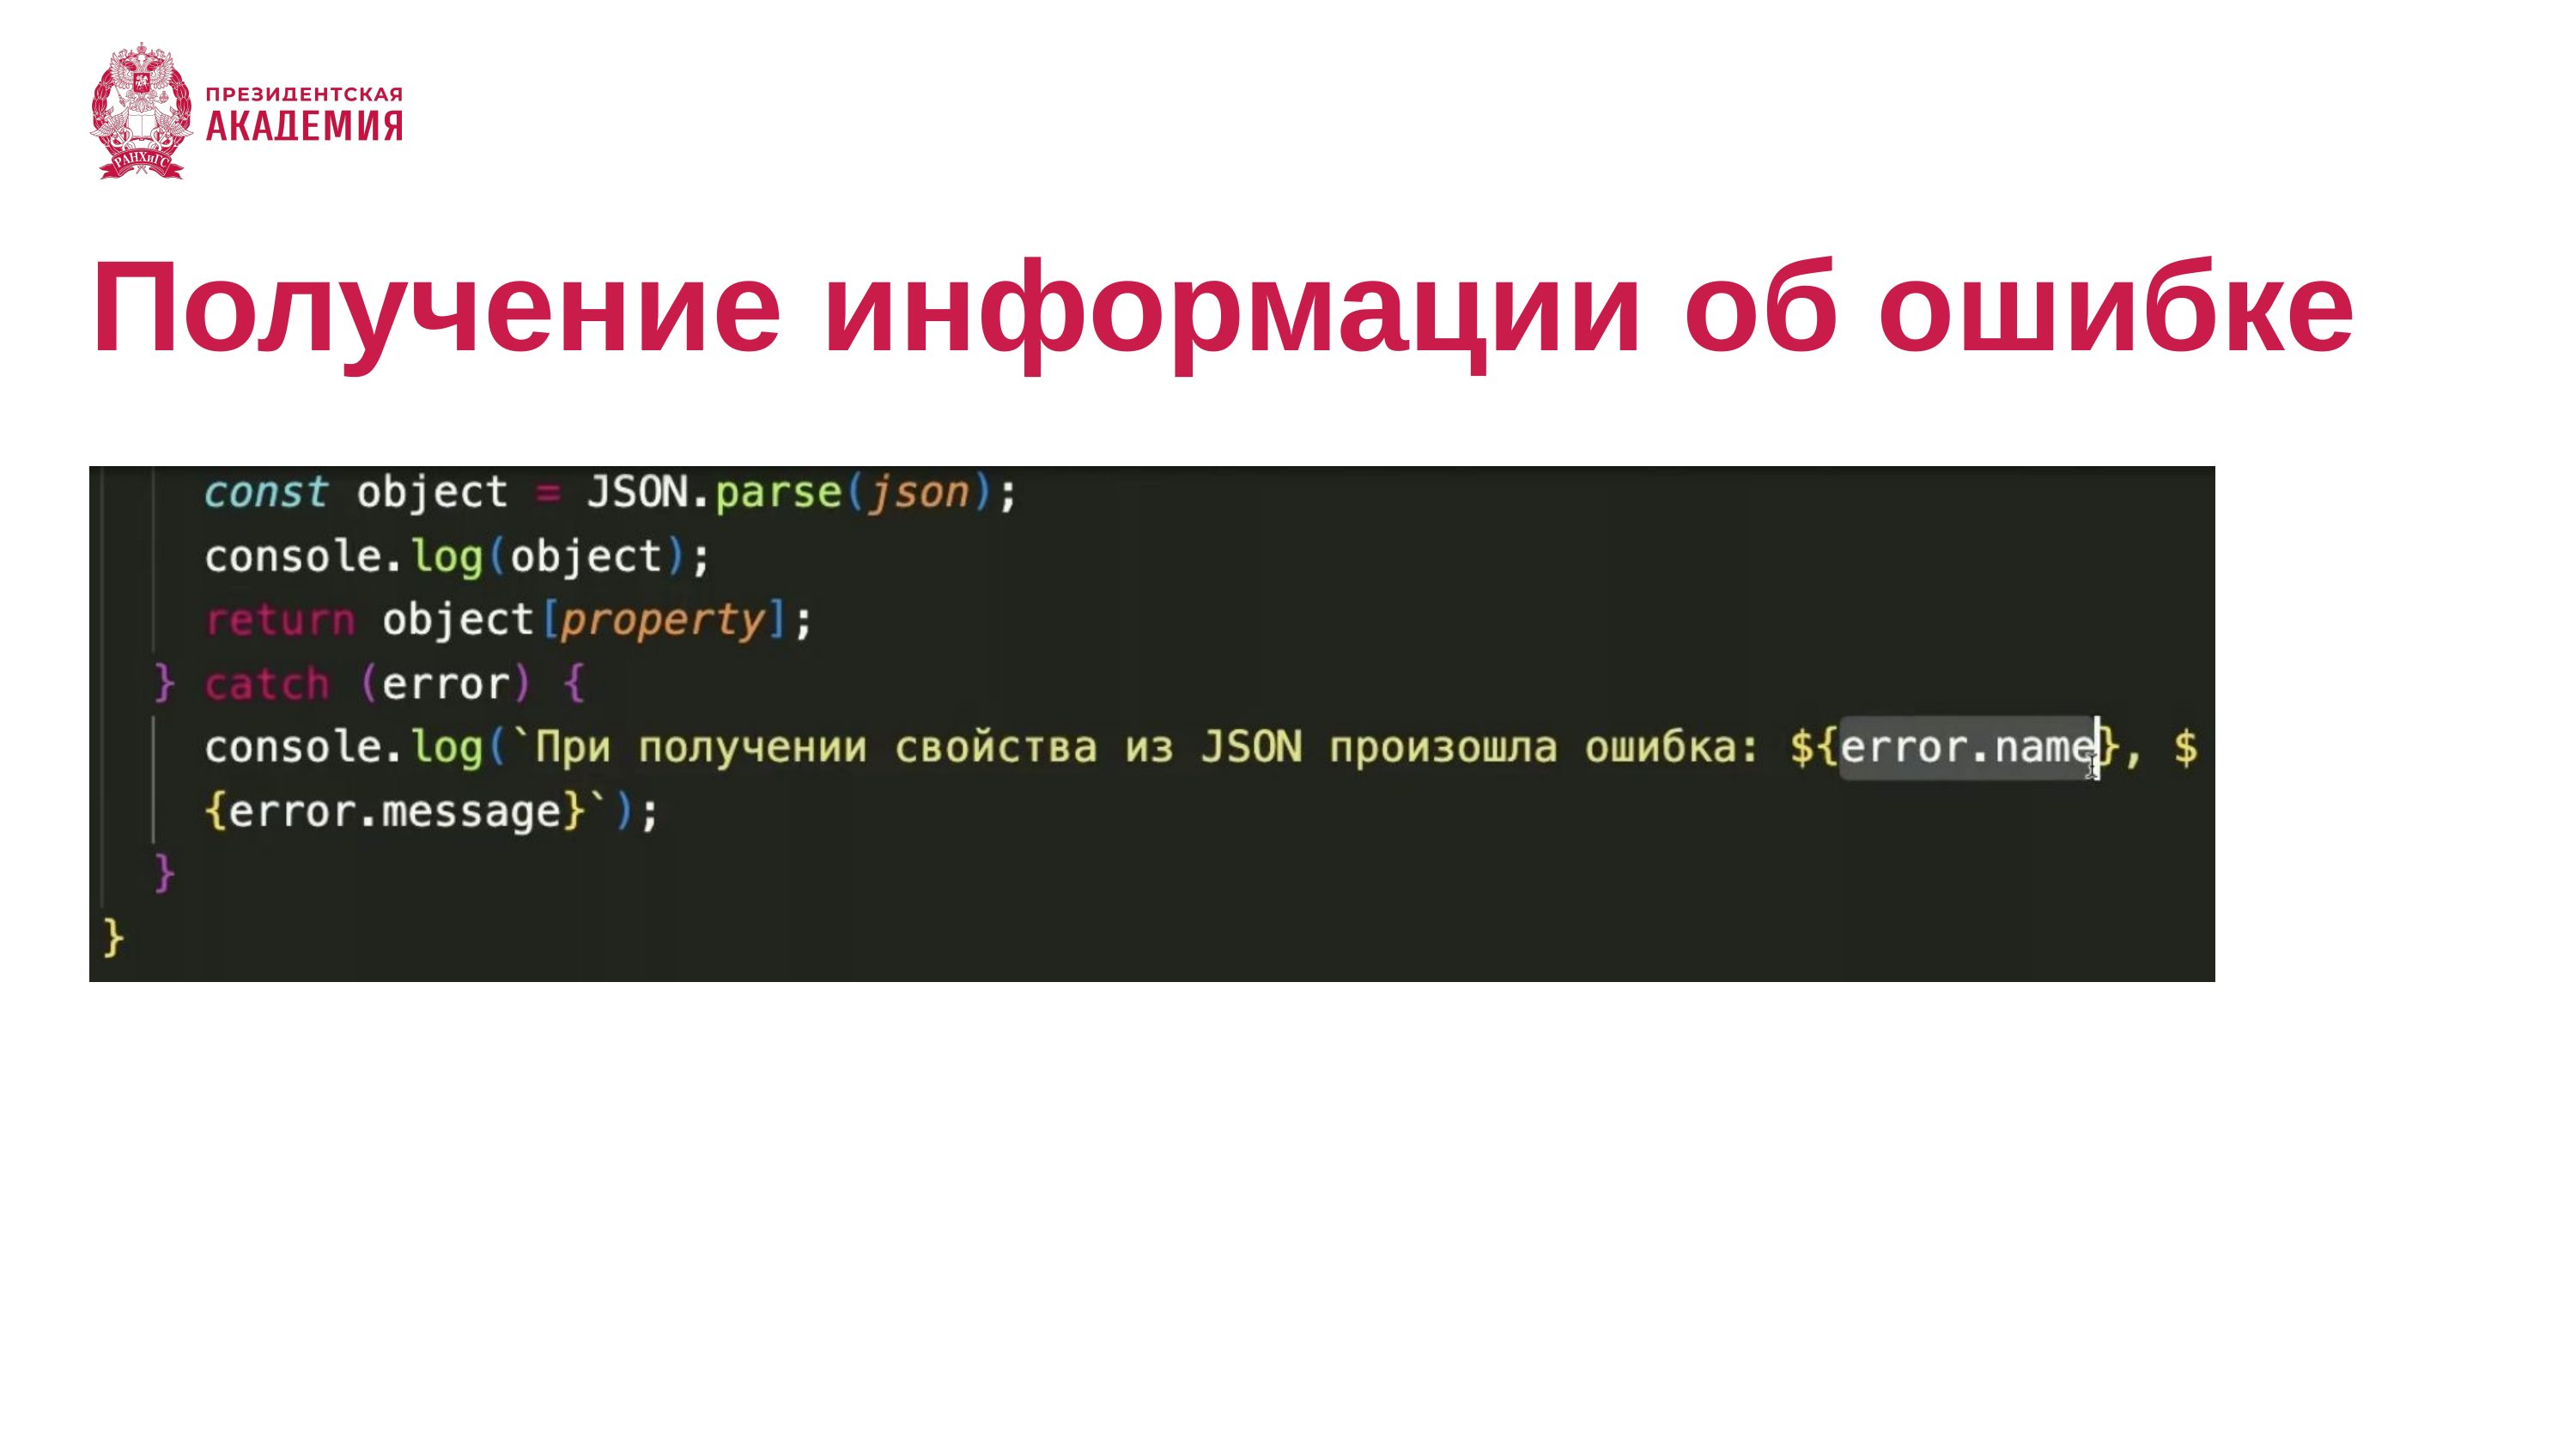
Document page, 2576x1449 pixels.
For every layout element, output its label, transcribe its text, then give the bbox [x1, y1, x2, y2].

title Получение информации об ошибке [88, 220, 2367, 464]
picture [88, 466, 2215, 982]
picture [89, 42, 402, 179]
